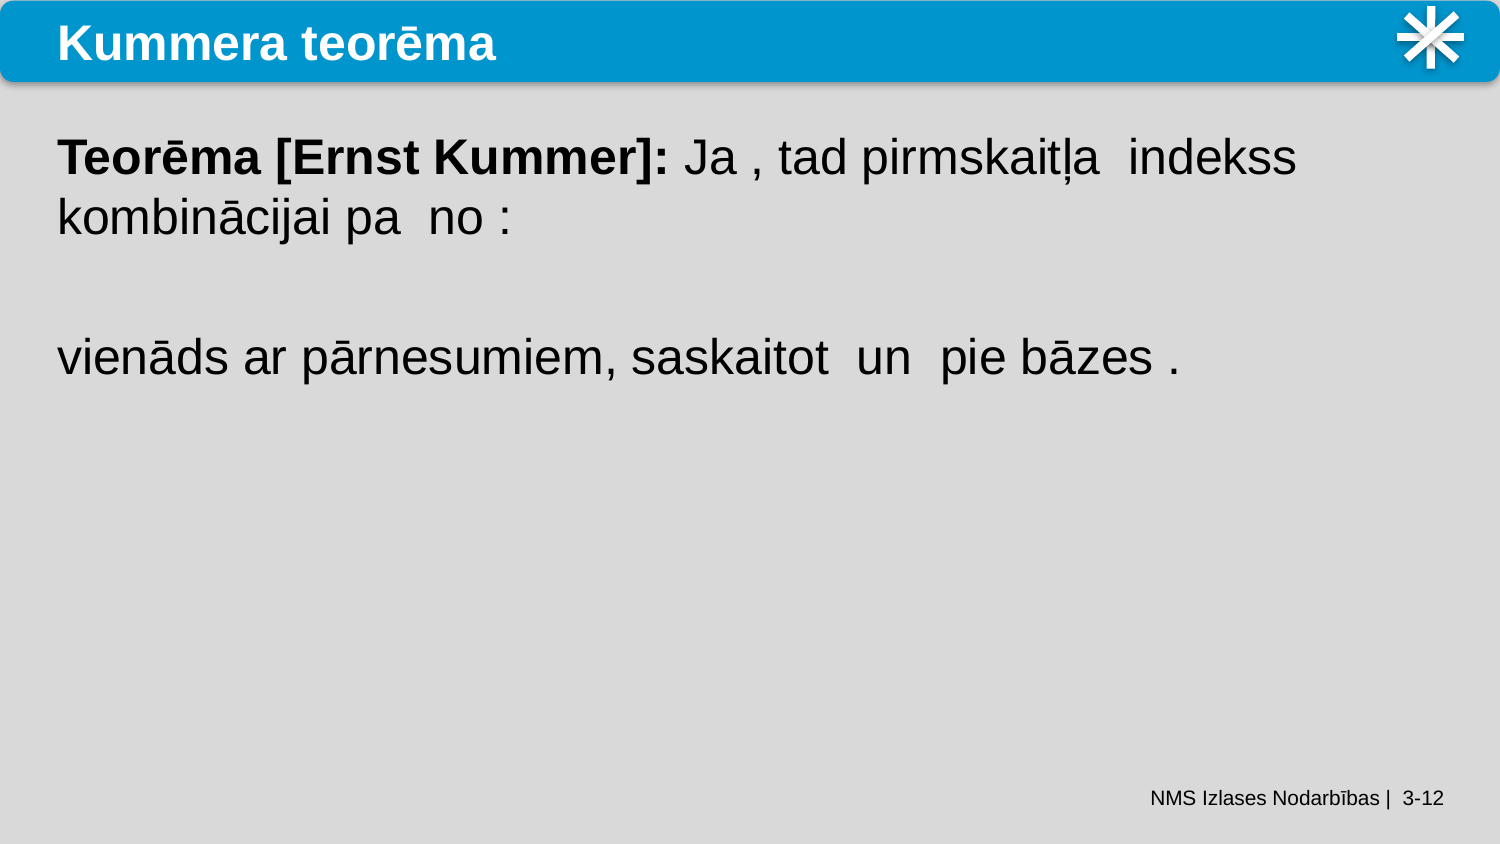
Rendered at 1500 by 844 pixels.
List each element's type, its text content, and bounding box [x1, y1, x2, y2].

title Kummera teorēma [56, 10, 1297, 73]
